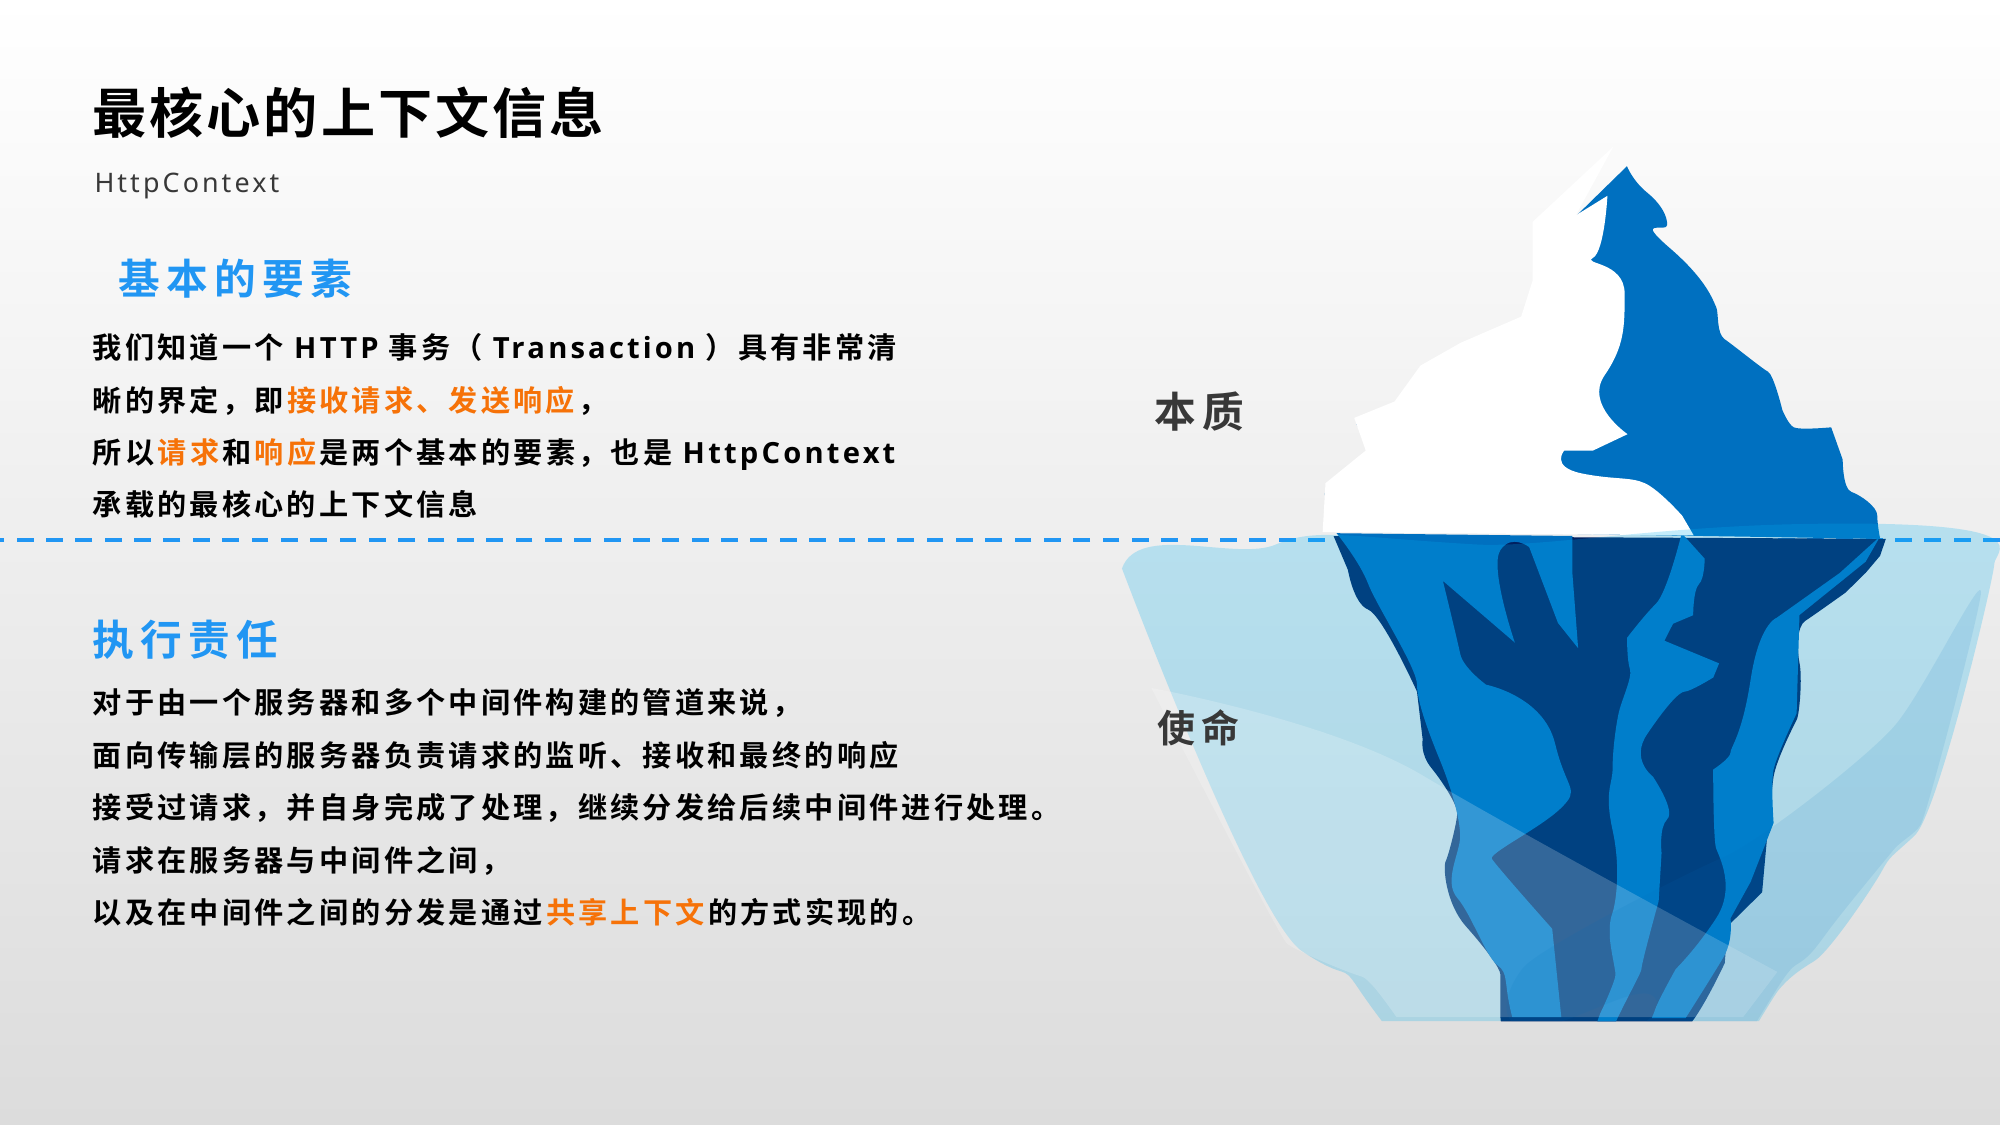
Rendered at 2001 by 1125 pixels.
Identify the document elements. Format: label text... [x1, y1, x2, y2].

text_box 最核心的上下文信息 [78, 59, 1232, 152]
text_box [1121, 523, 2000, 1022]
text_box 执行责任 [78, 596, 944, 667]
text_box 基本的要素 [78, 235, 944, 307]
text_box [1562, 166, 1878, 523]
text_box 对于由一个服务器和多个中间件构建的管道来说， 面向传输层的服务器负责请求的监听、接收和最终的响应 接受过请求，并自身完成了处理，继续分发给后续中间件进行处理。 请求在服务器与中间件之间， 以及在中间件之间的分发是通过共享上下文的方式实现的。 [78, 667, 1089, 954]
text_box 本质 [1050, 367, 1323, 474]
text_box HttpContext [79, 151, 1234, 206]
text_box [1323, 146, 1687, 523]
text_box 我们知道一个HTTP事务（Transaction）具有非常清晰的界定，即接收请求、发送响应， 所以请求和响应是两个基本的要素，也是HttpContext承载的最核心的上下文信息 [78, 311, 944, 480]
